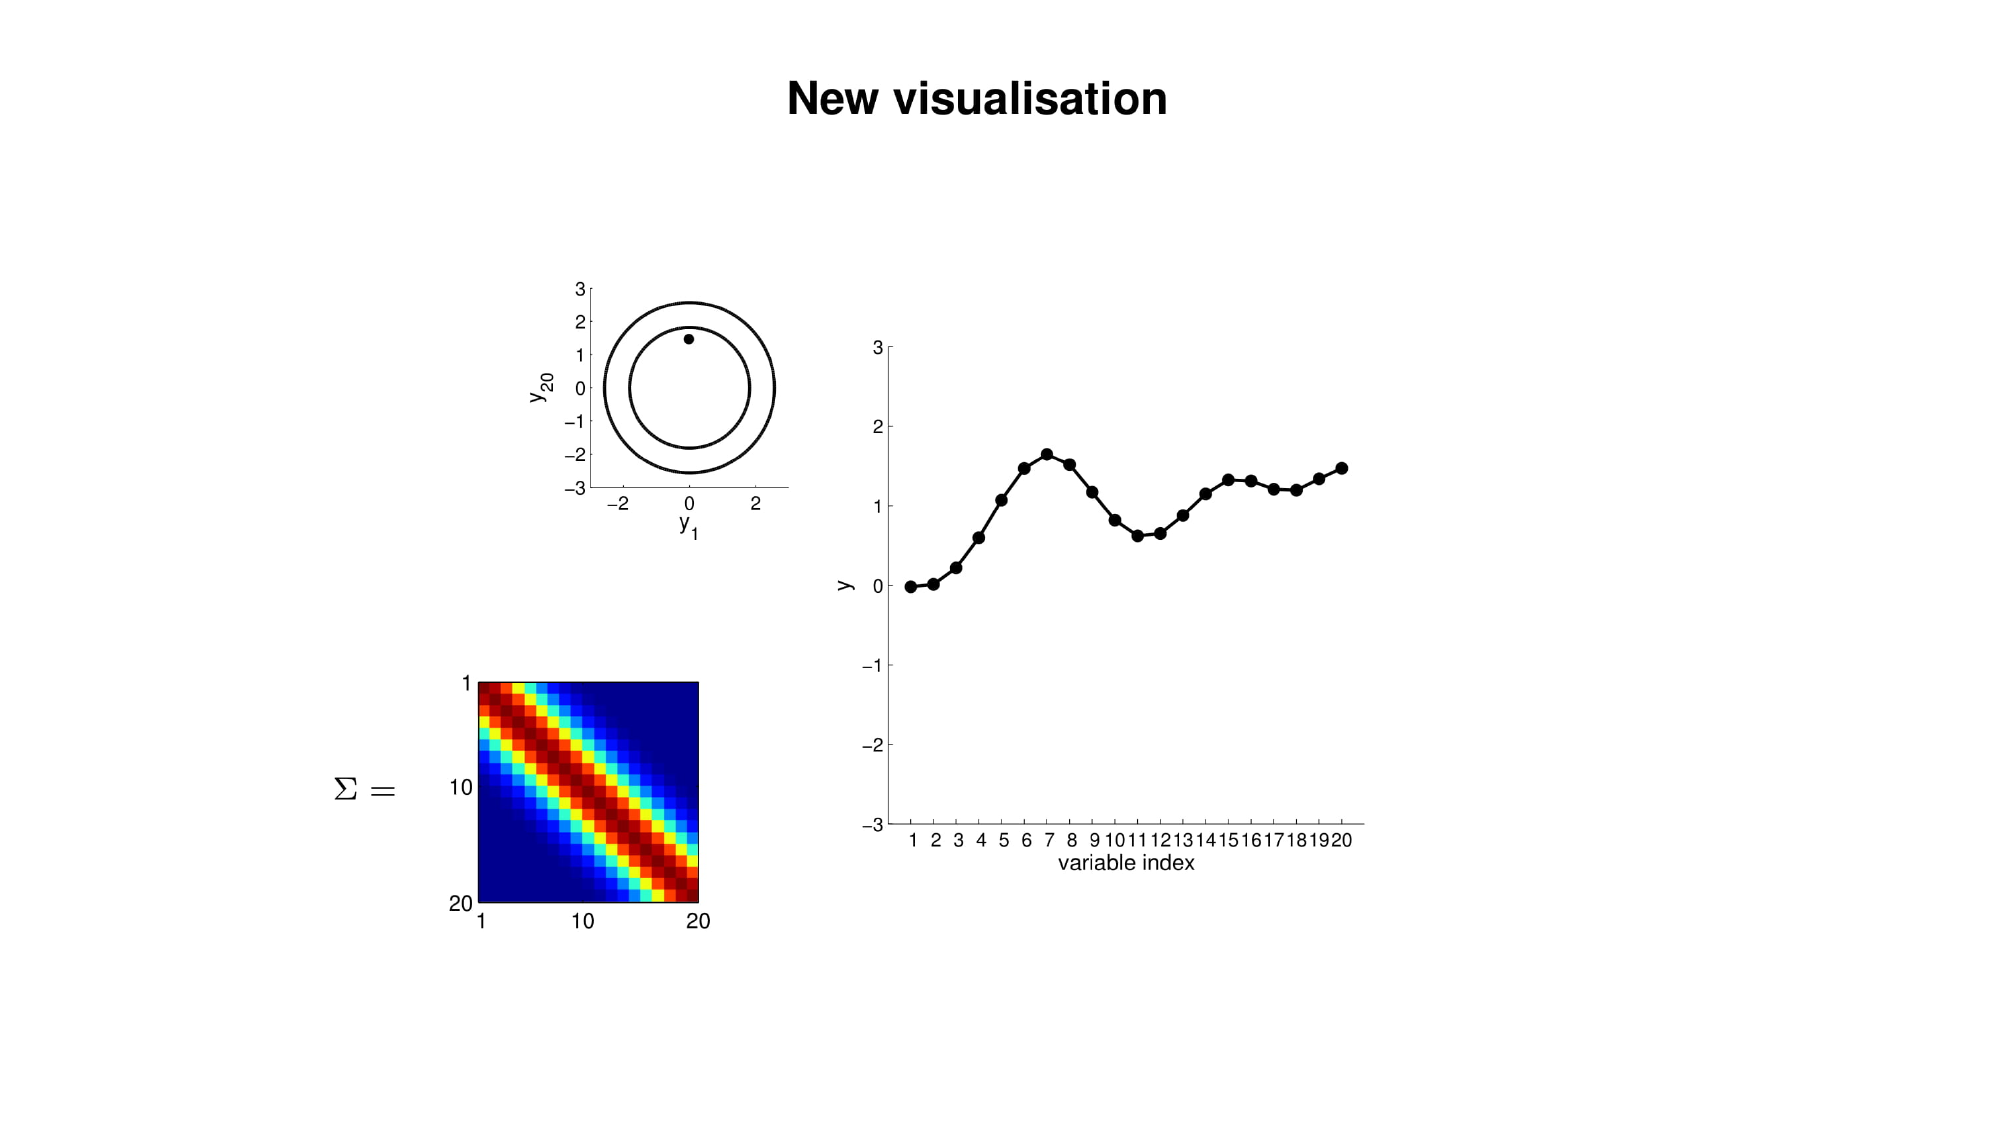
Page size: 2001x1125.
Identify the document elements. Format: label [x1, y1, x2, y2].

picture [272, 0, 1728, 1125]
